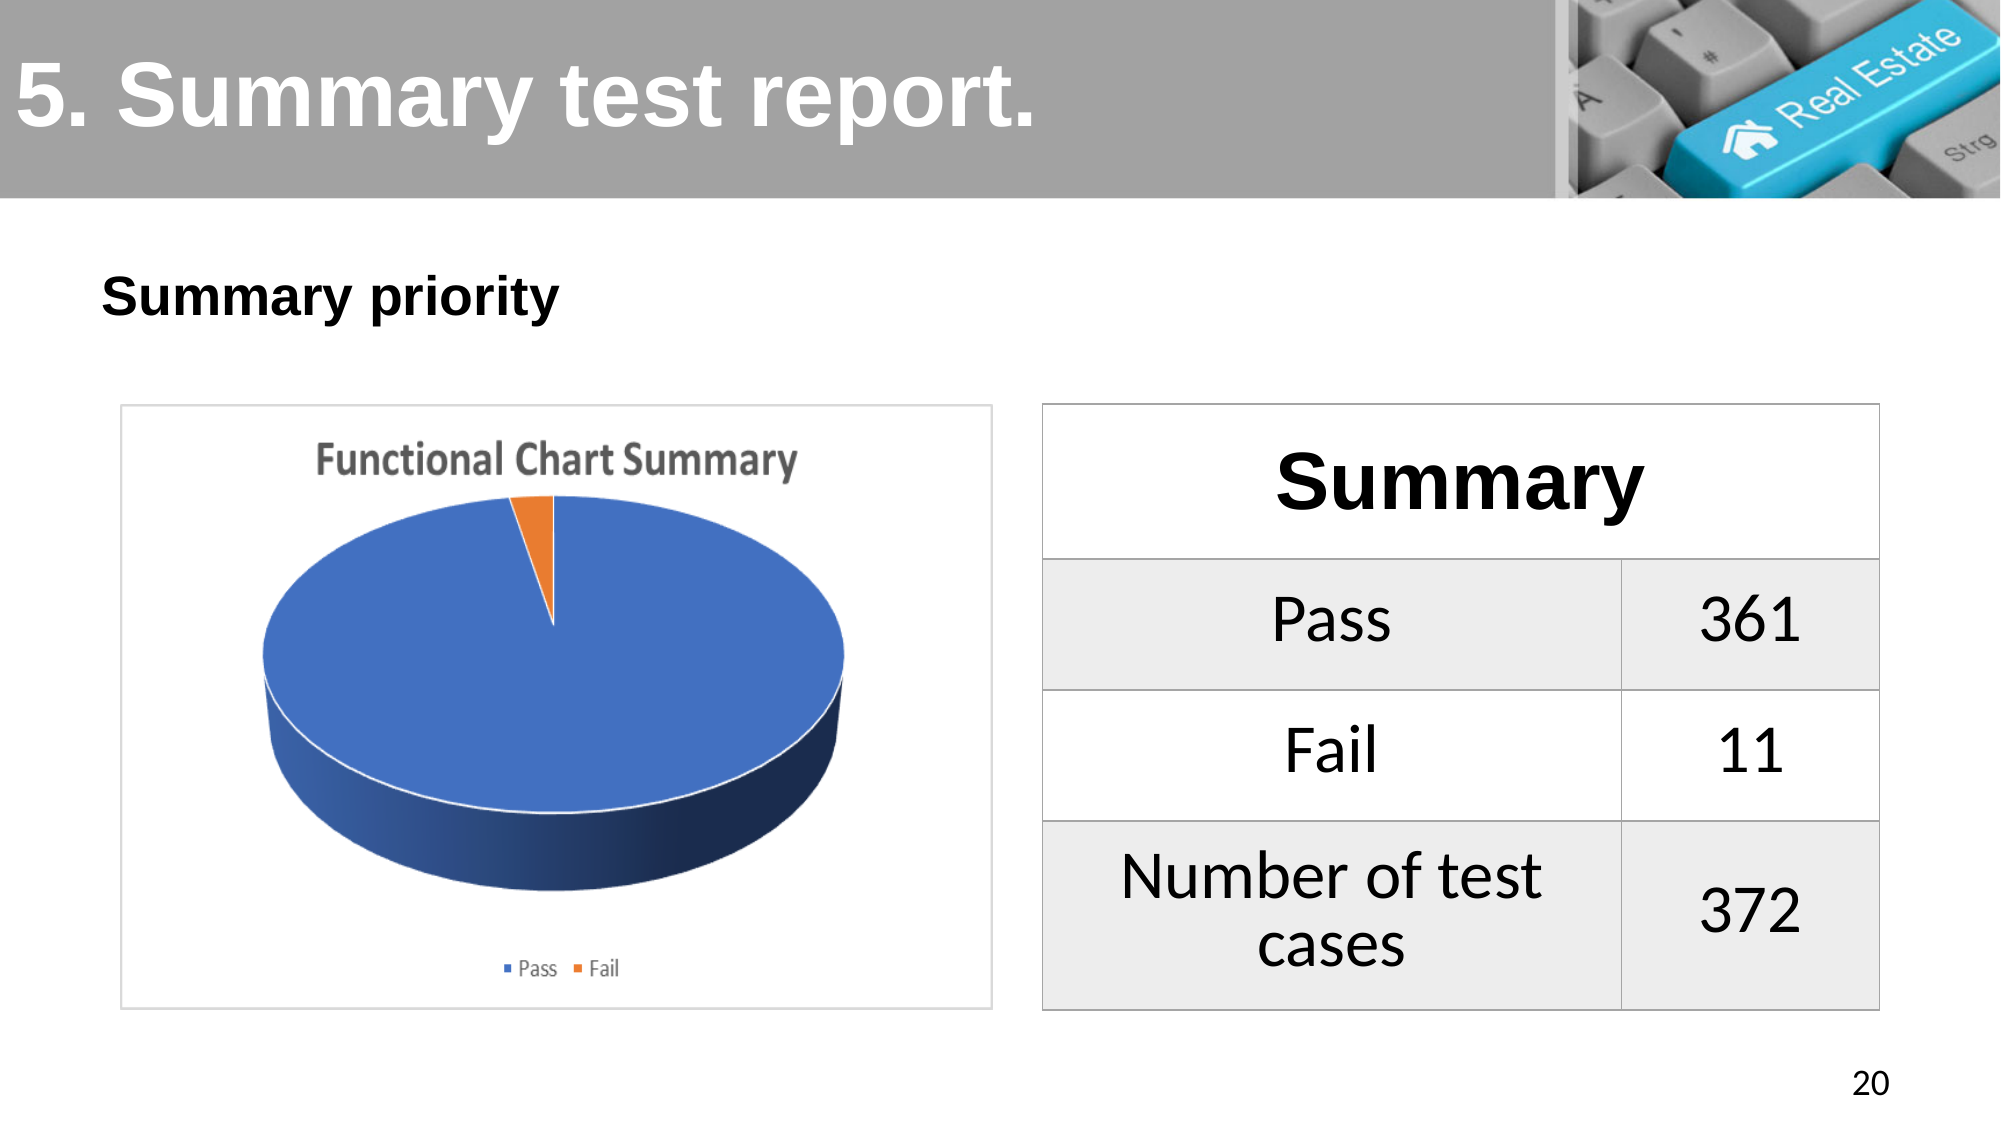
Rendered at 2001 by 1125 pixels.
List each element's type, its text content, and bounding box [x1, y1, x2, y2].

table_cell 11 [1622, 691, 1879, 820]
table_cell Pass [1043, 560, 1621, 689]
list Summary priority [86, 247, 1945, 349]
table_cell Fail [1043, 691, 1621, 820]
title 5. Summary test report. [0, 0, 2000, 194]
table_header Summary [1043, 405, 1879, 558]
table_cell Number of test cases [1043, 822, 1621, 1009]
table_cell 372 [1622, 822, 1879, 1009]
table_cell 361 [1622, 560, 1879, 689]
text_box 20 [1837, 1050, 1912, 1111]
picture [0, 0, 2001, 1125]
